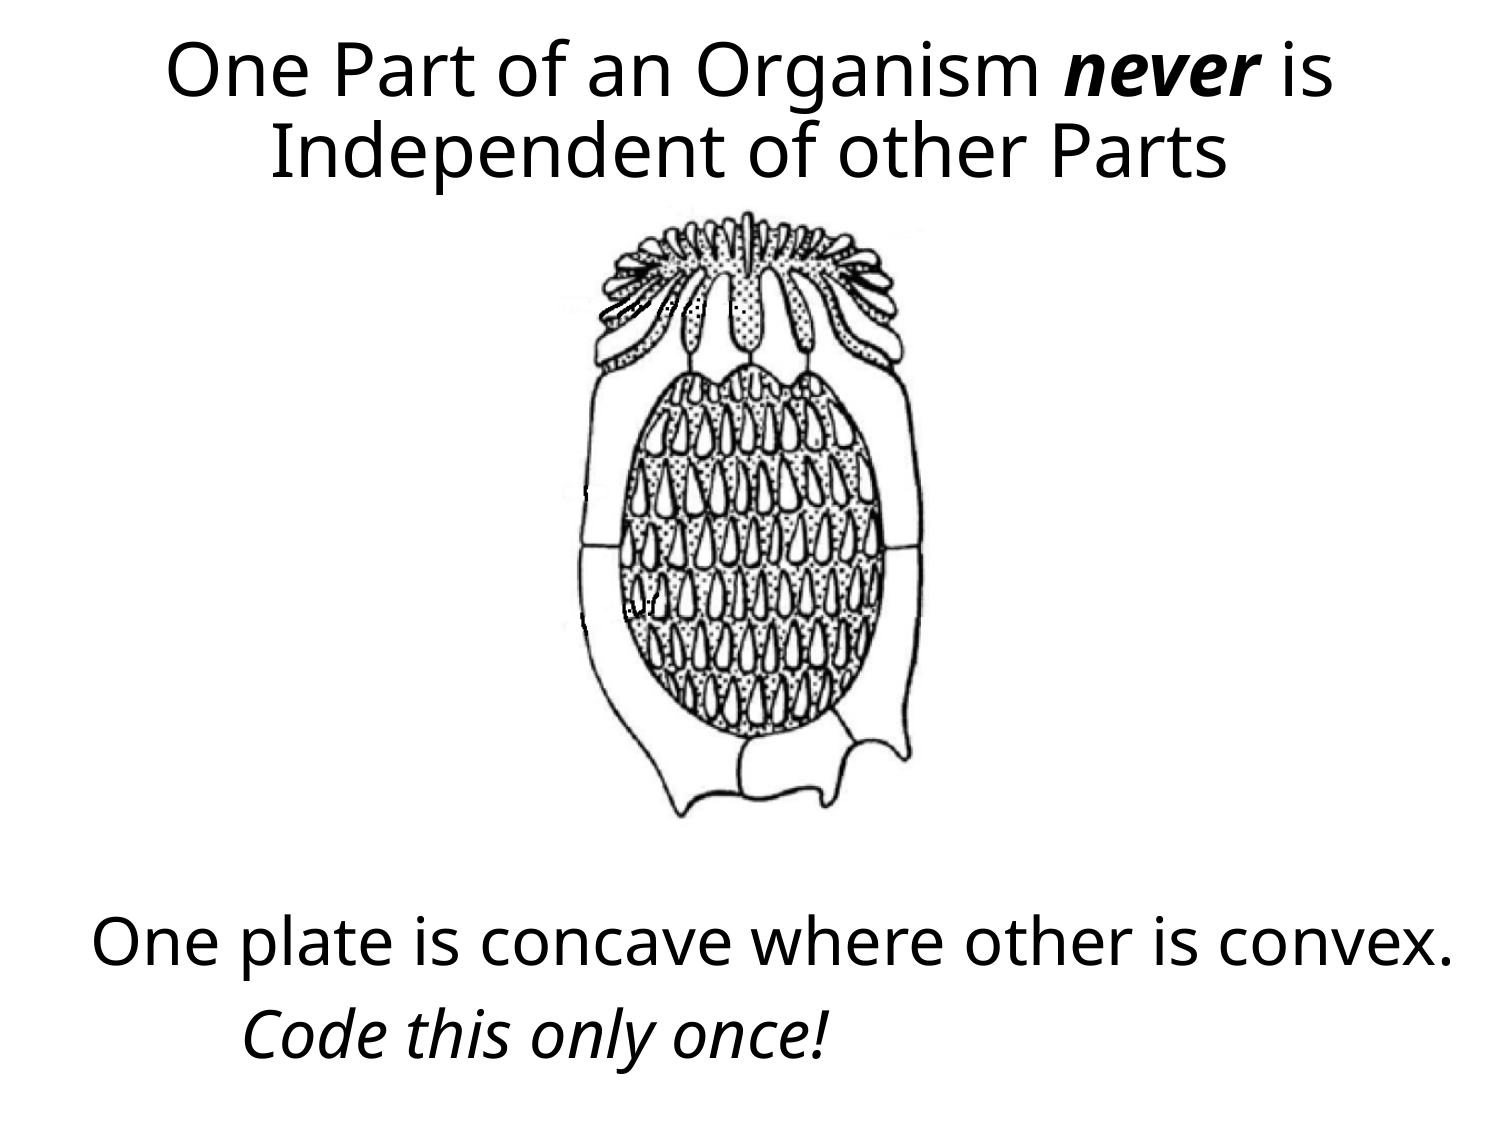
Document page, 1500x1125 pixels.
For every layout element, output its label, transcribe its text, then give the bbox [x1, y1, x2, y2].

picture [557, 206, 931, 837]
list One plate is concave where other is convex. Code this only once! [75, 900, 1485, 1088]
title One Part of an Organism never is Independent of other Parts [37, 19, 1463, 207]
